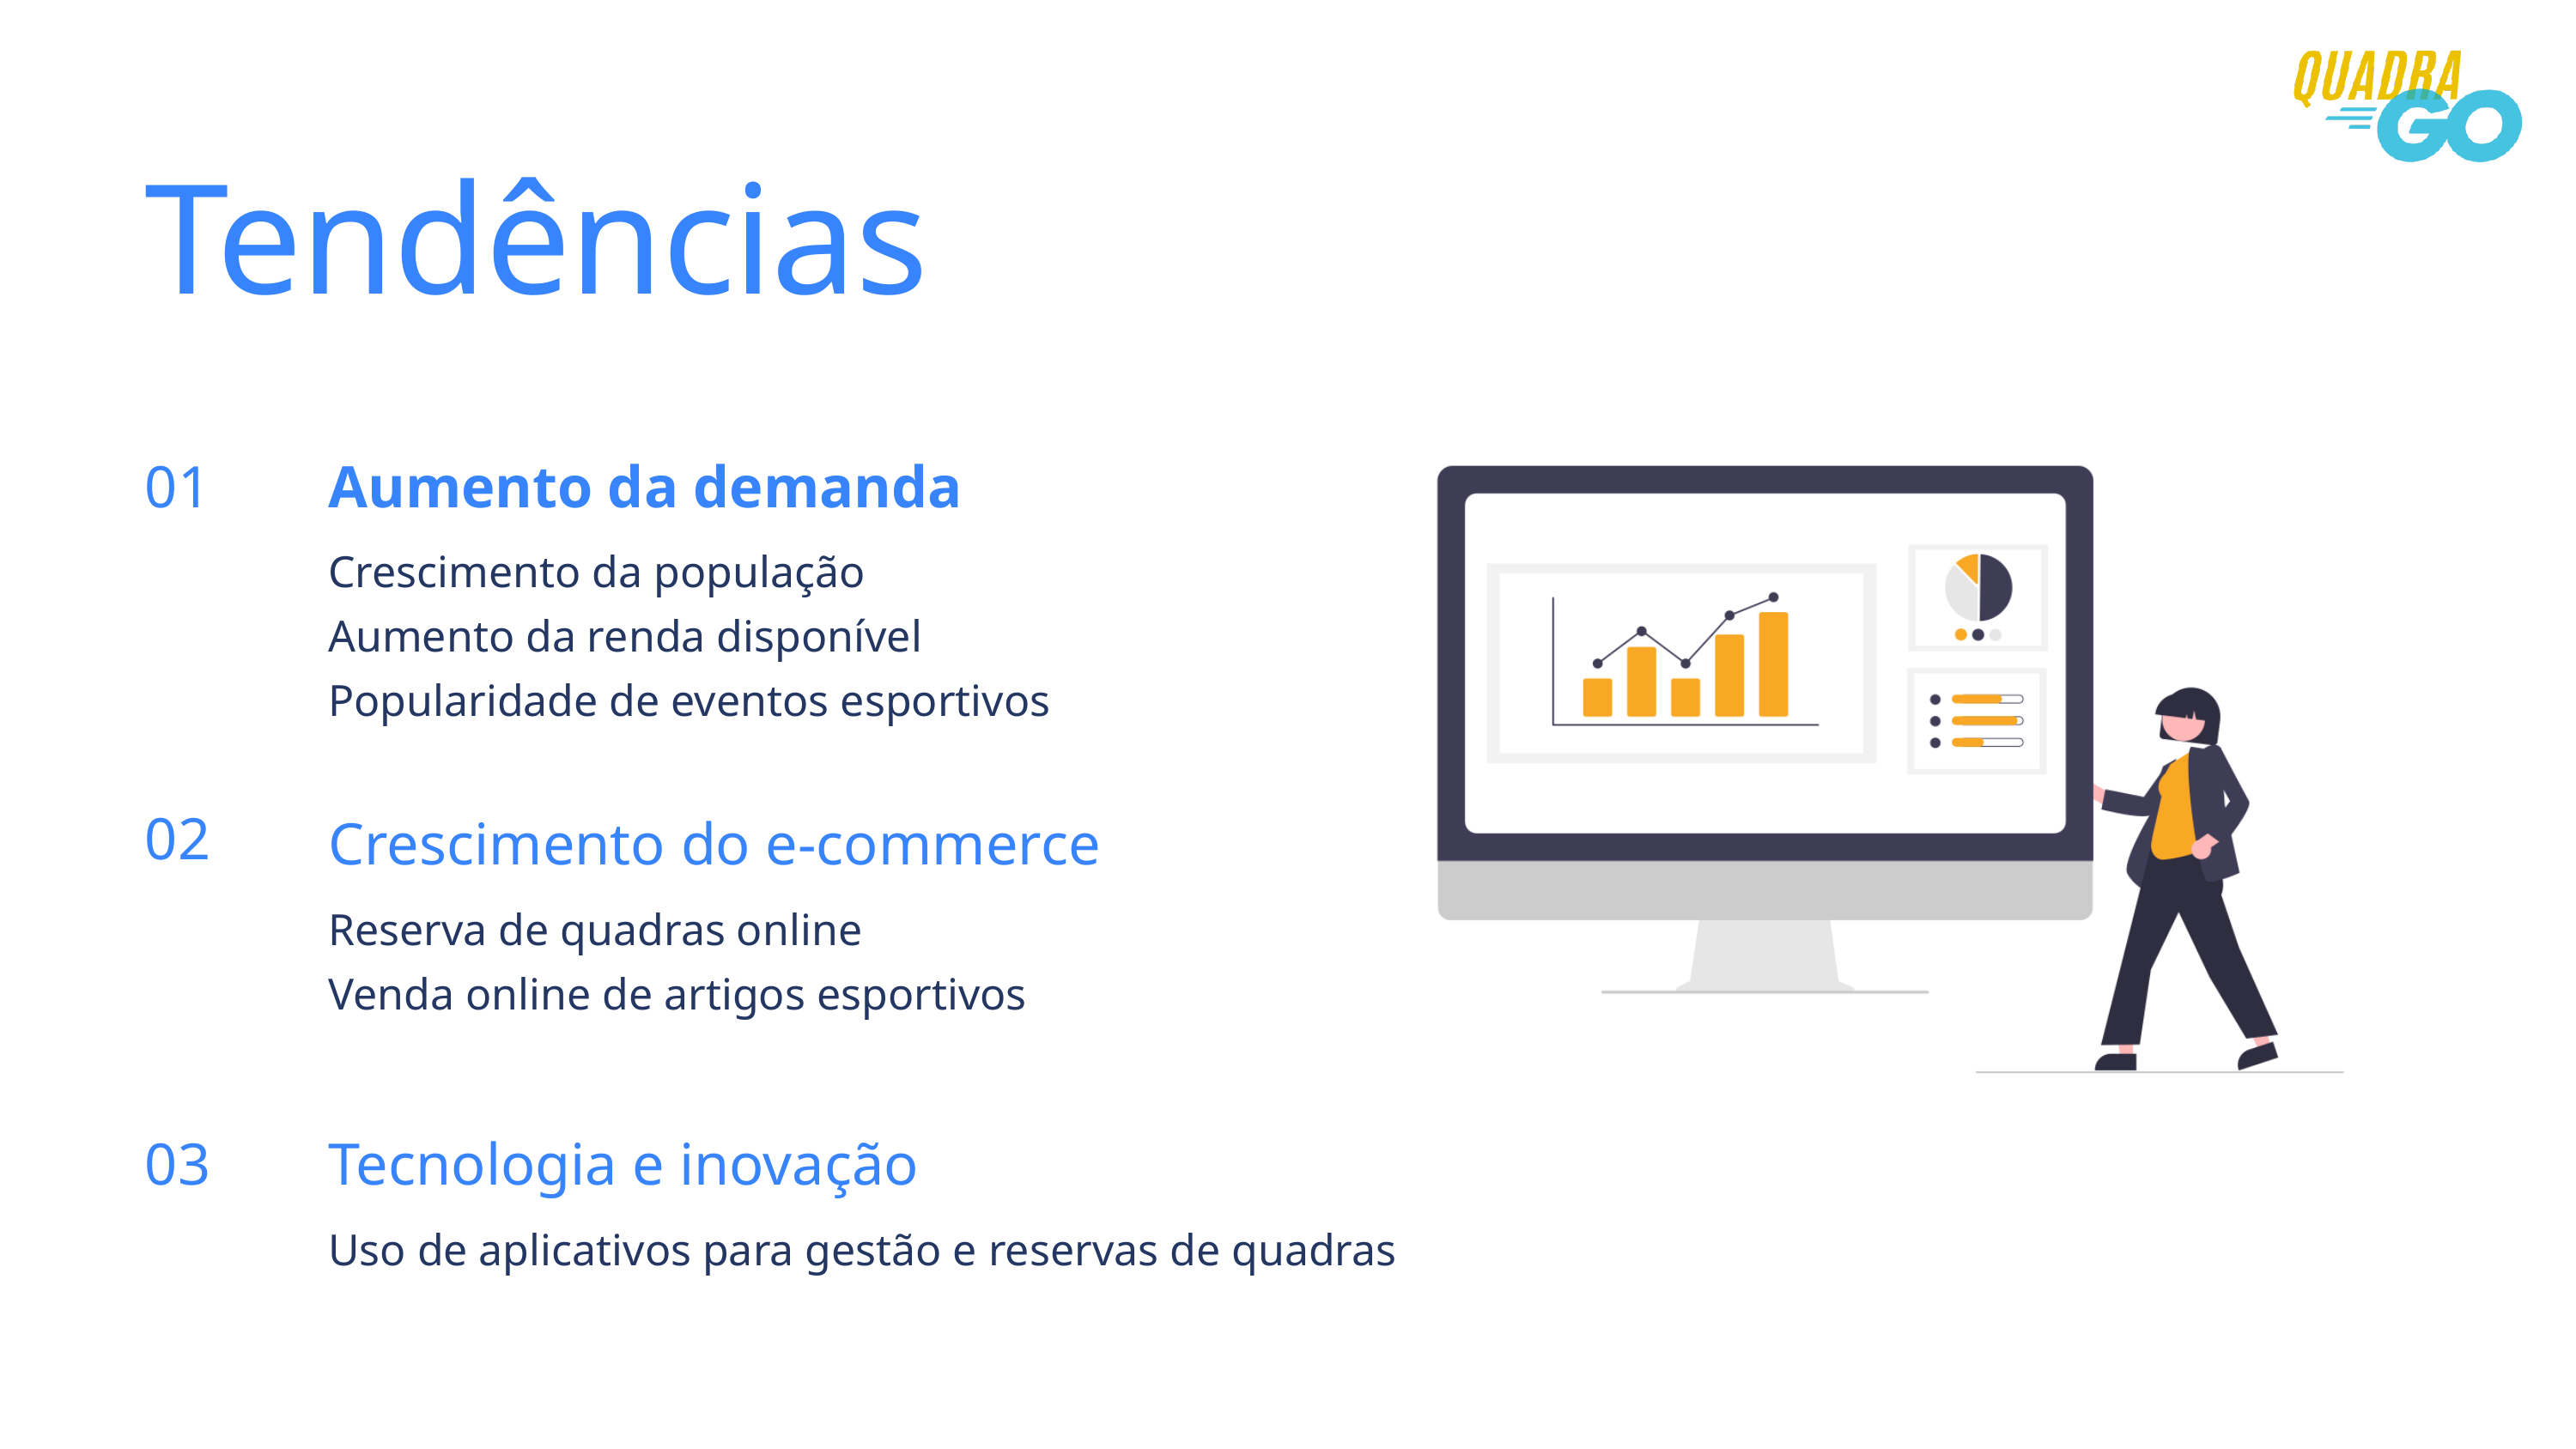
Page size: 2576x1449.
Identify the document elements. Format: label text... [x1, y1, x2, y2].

text_box 03 [144, 1127, 262, 1197]
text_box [328, 807, 1316, 1082]
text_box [328, 450, 1316, 724]
picture [1321, 388, 2460, 1150]
text_box 02 [144, 803, 262, 872]
text_box 01 [144, 450, 262, 519]
picture [2220, 0, 2576, 203]
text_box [328, 1127, 1448, 1272]
text_box Tendências [144, 156, 1574, 324]
